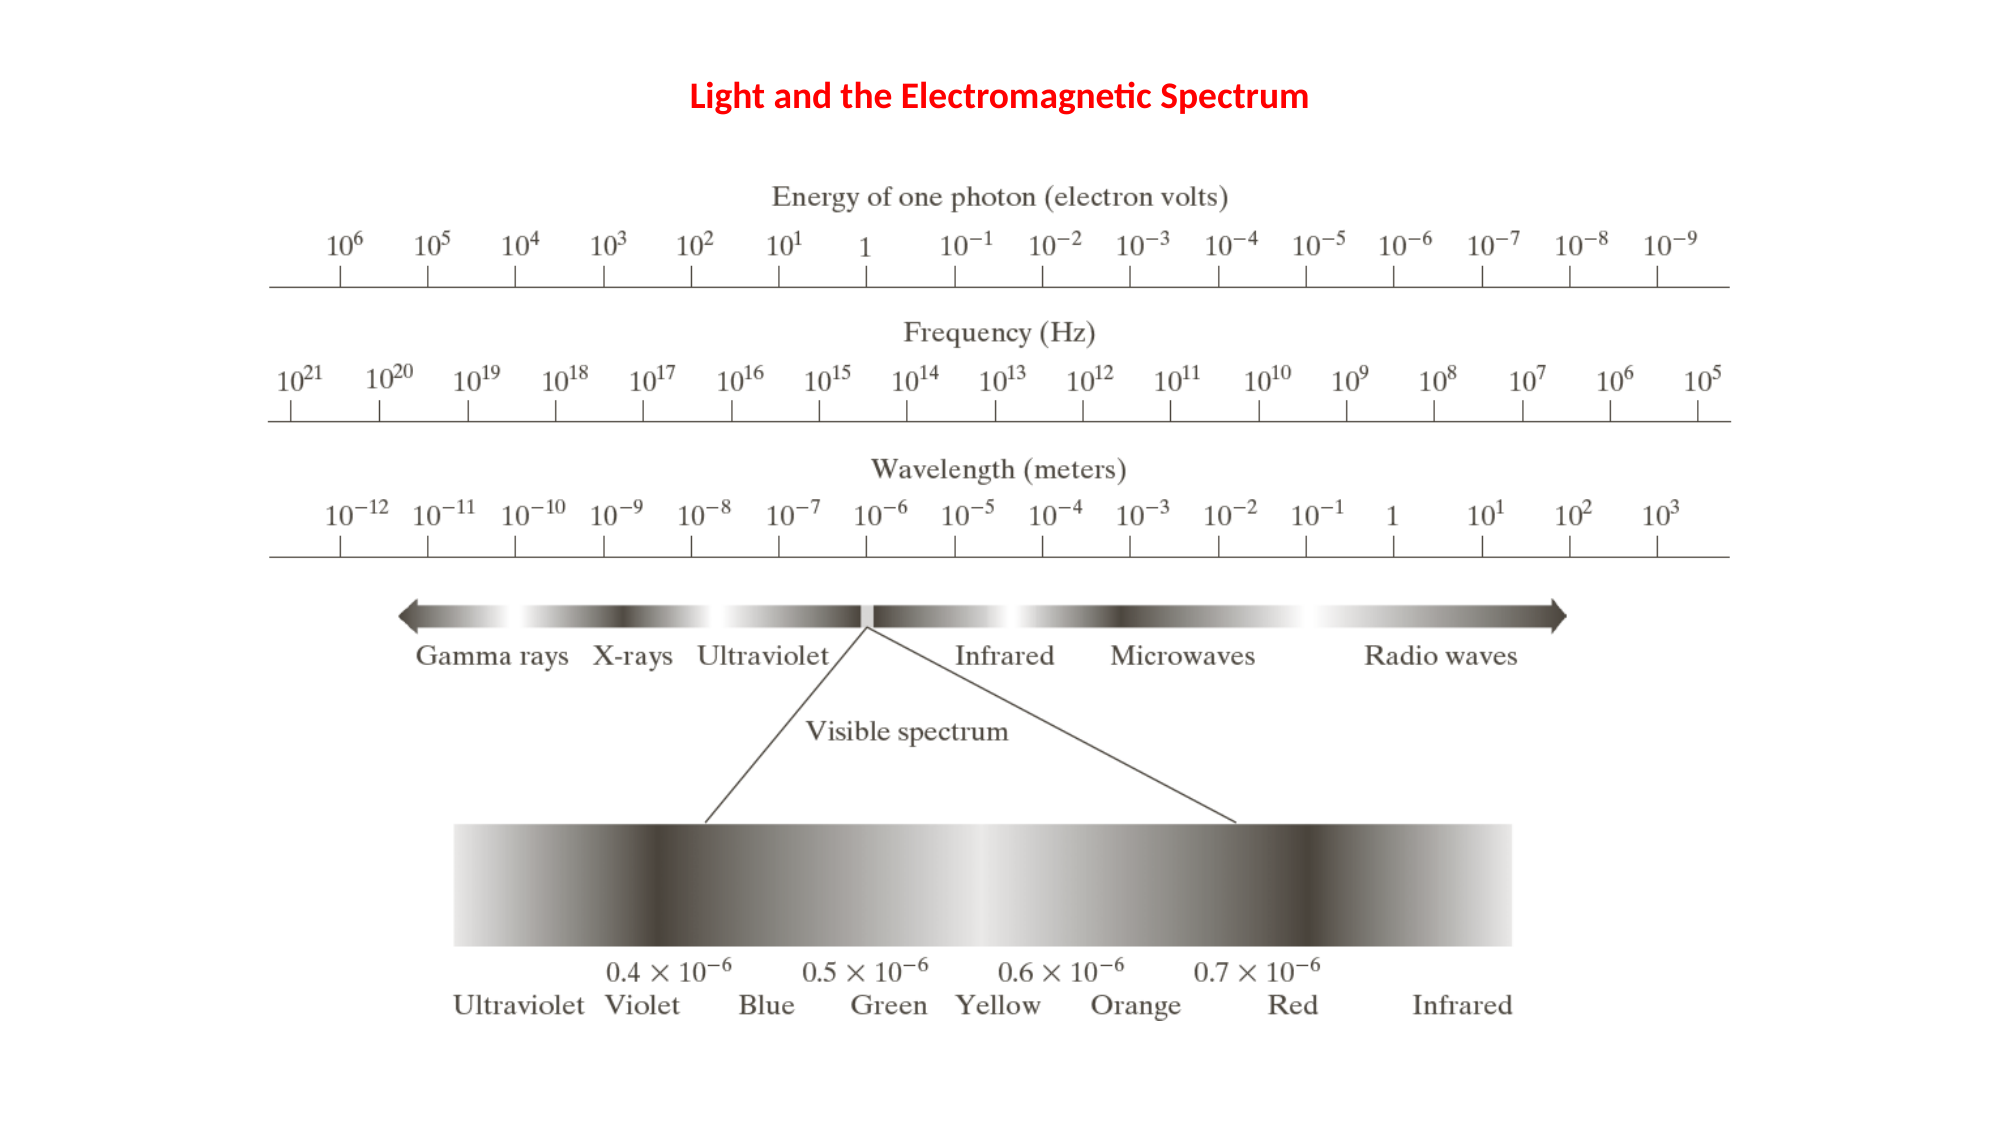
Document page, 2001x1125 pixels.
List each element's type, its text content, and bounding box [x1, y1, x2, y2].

picture [255, 146, 1743, 1021]
text_box Light and the Electromagnetic Spectrum [291, 63, 1709, 124]
